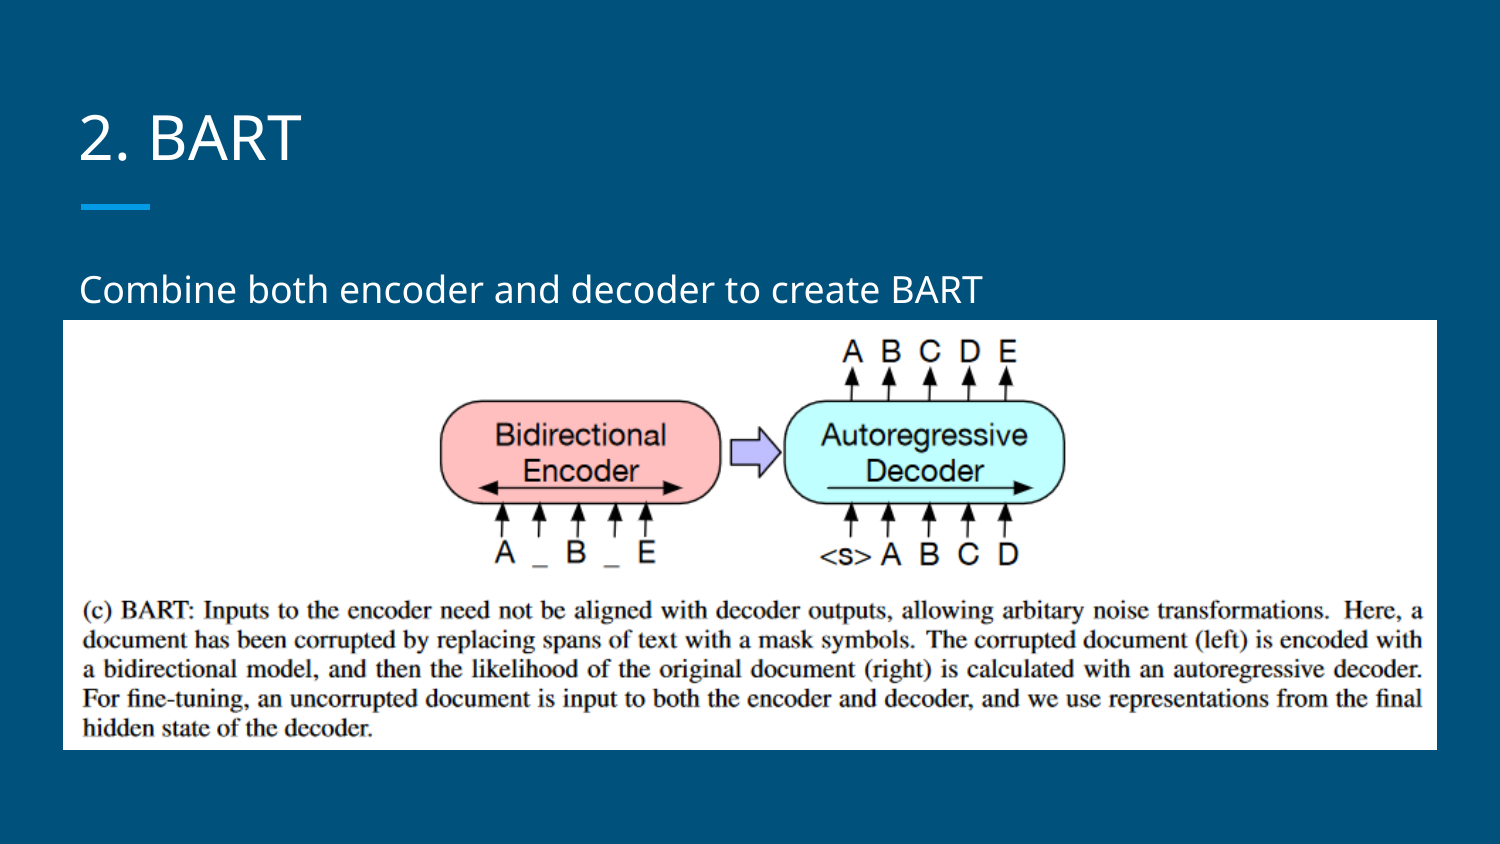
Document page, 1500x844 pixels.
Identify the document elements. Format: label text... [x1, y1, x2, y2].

picture [64, 321, 1436, 749]
title 2. BART [63, 75, 1437, 188]
list Combine both encoder and decoder to create BART [63, 244, 1437, 319]
